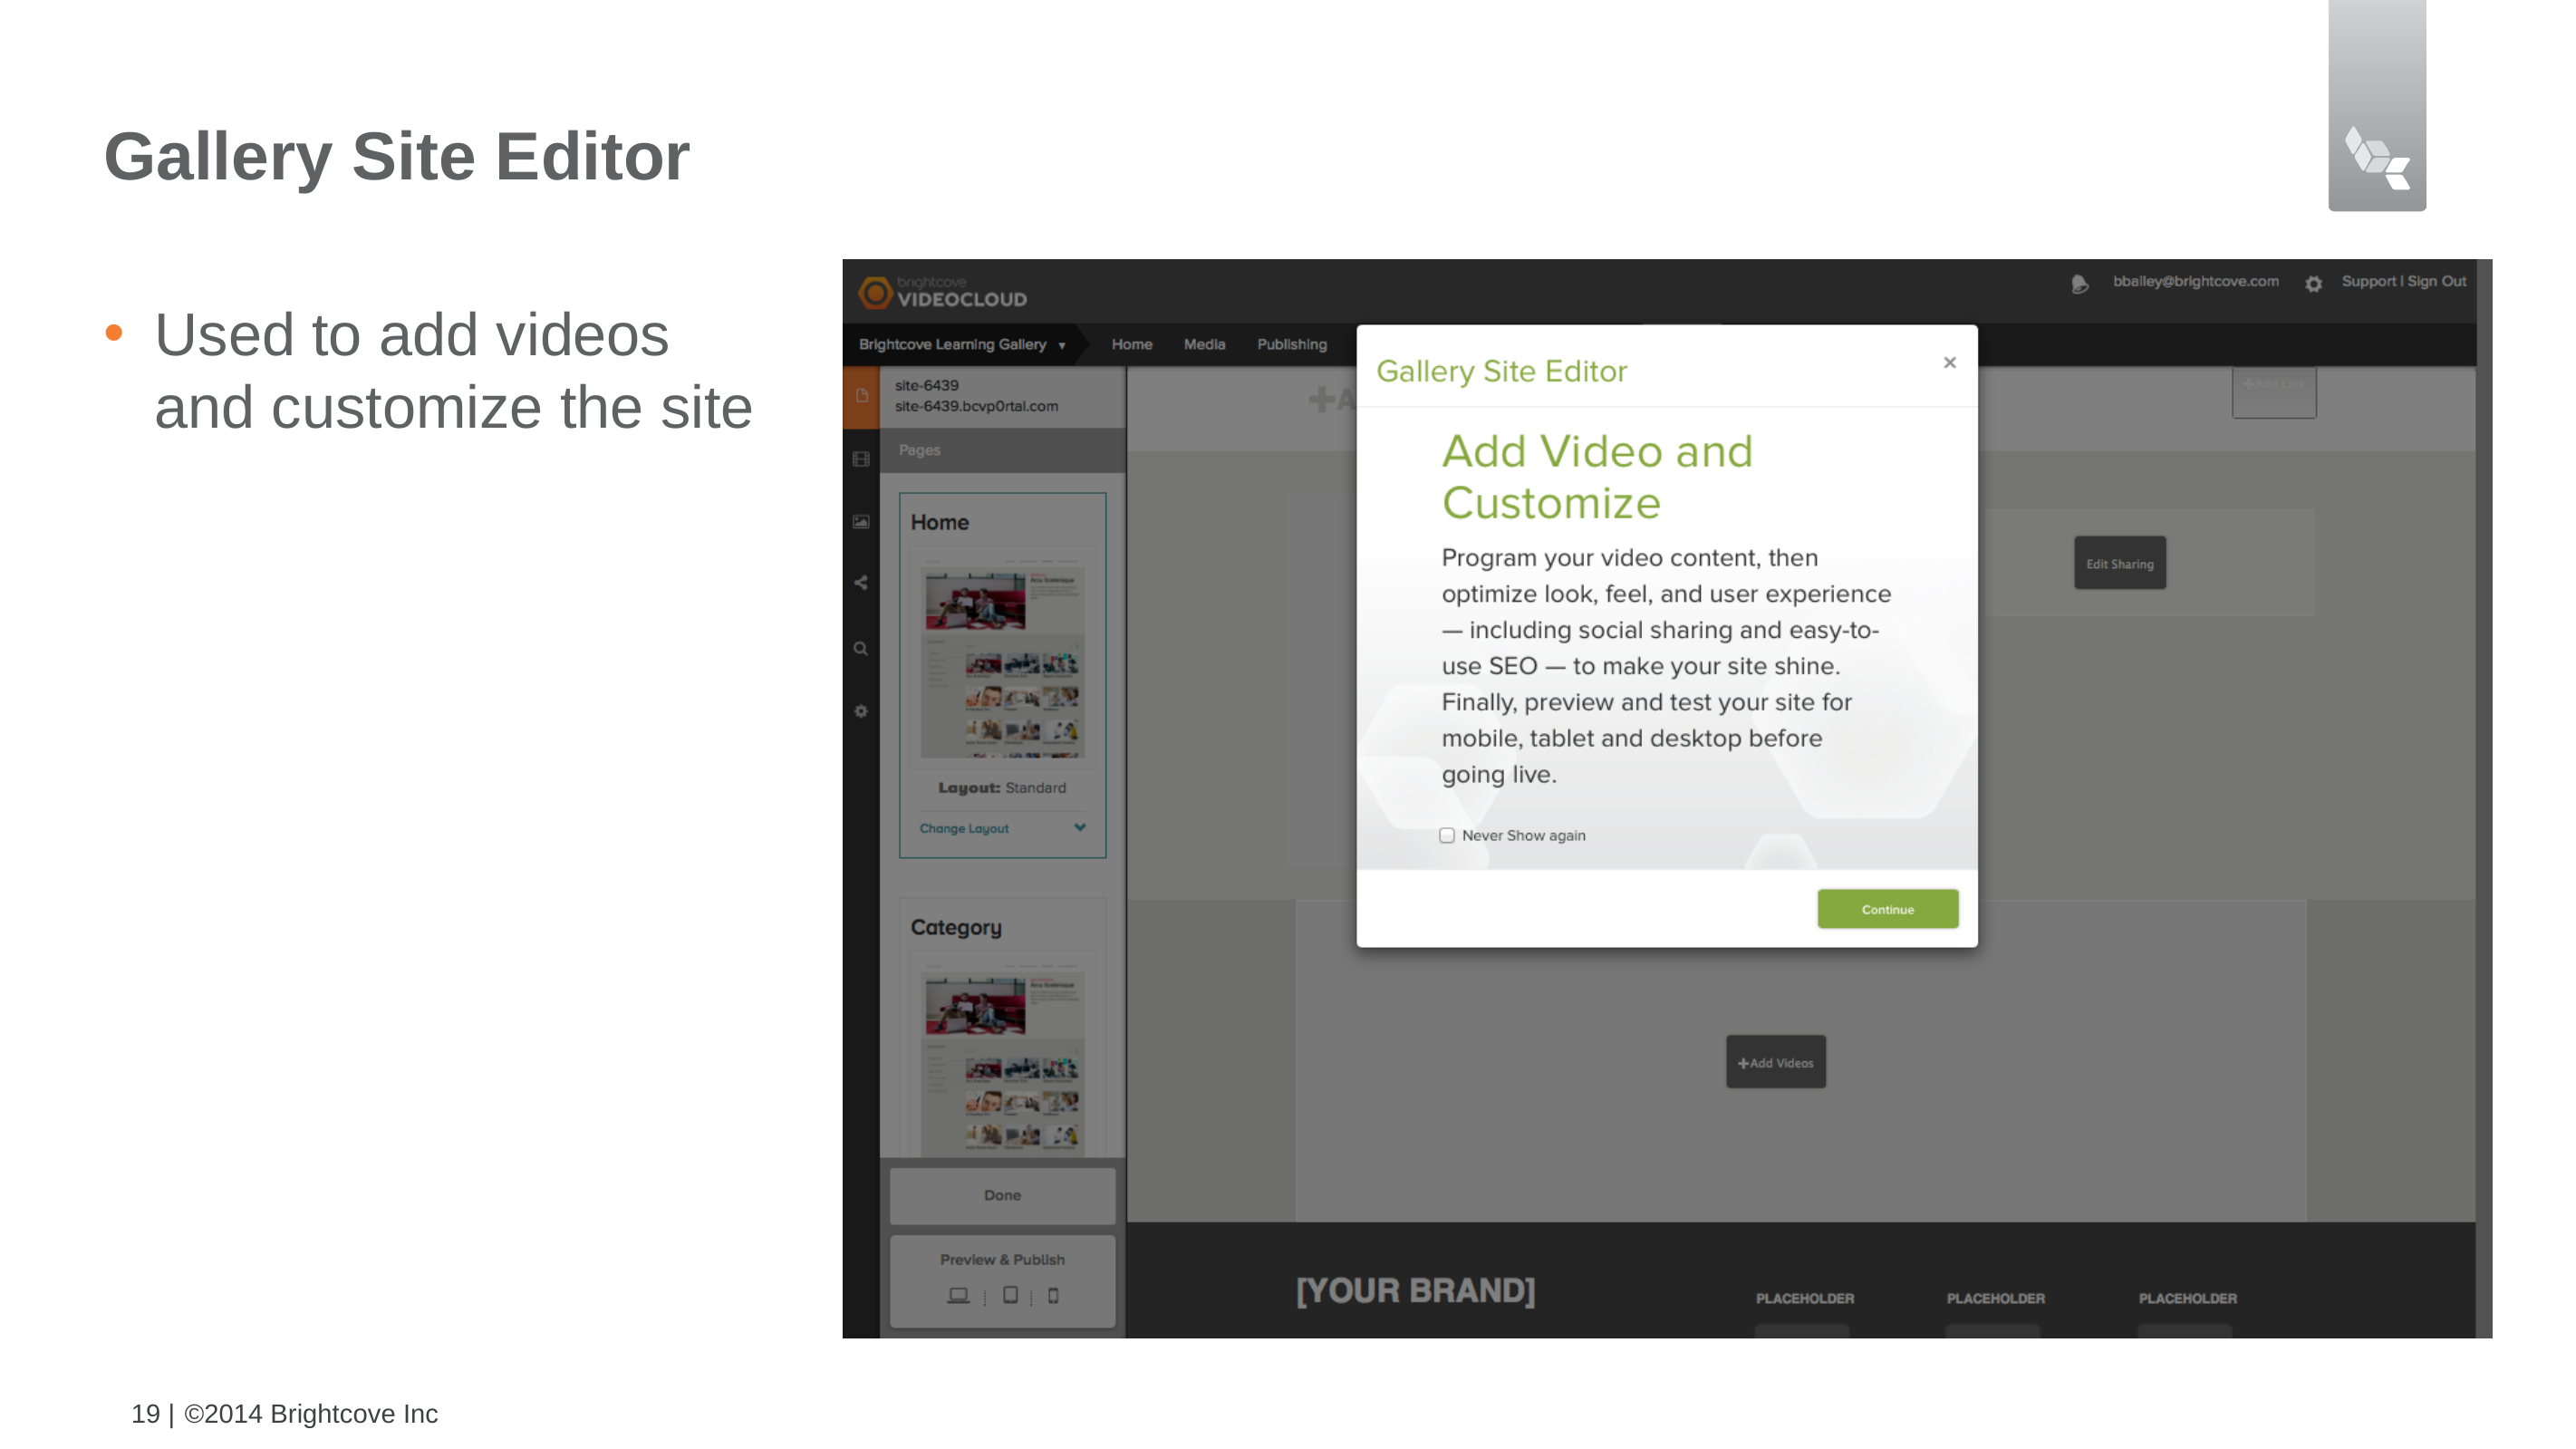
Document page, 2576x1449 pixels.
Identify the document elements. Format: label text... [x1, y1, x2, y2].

title Gallery Site Editor [80, 44, 2270, 260]
footer ©2014 Brightcove Inc [189, 1374, 988, 1449]
picture [843, 259, 2493, 1339]
slide_number 19 | [88, 1374, 189, 1449]
list Used to add videos and customize the site [80, 284, 837, 1302]
